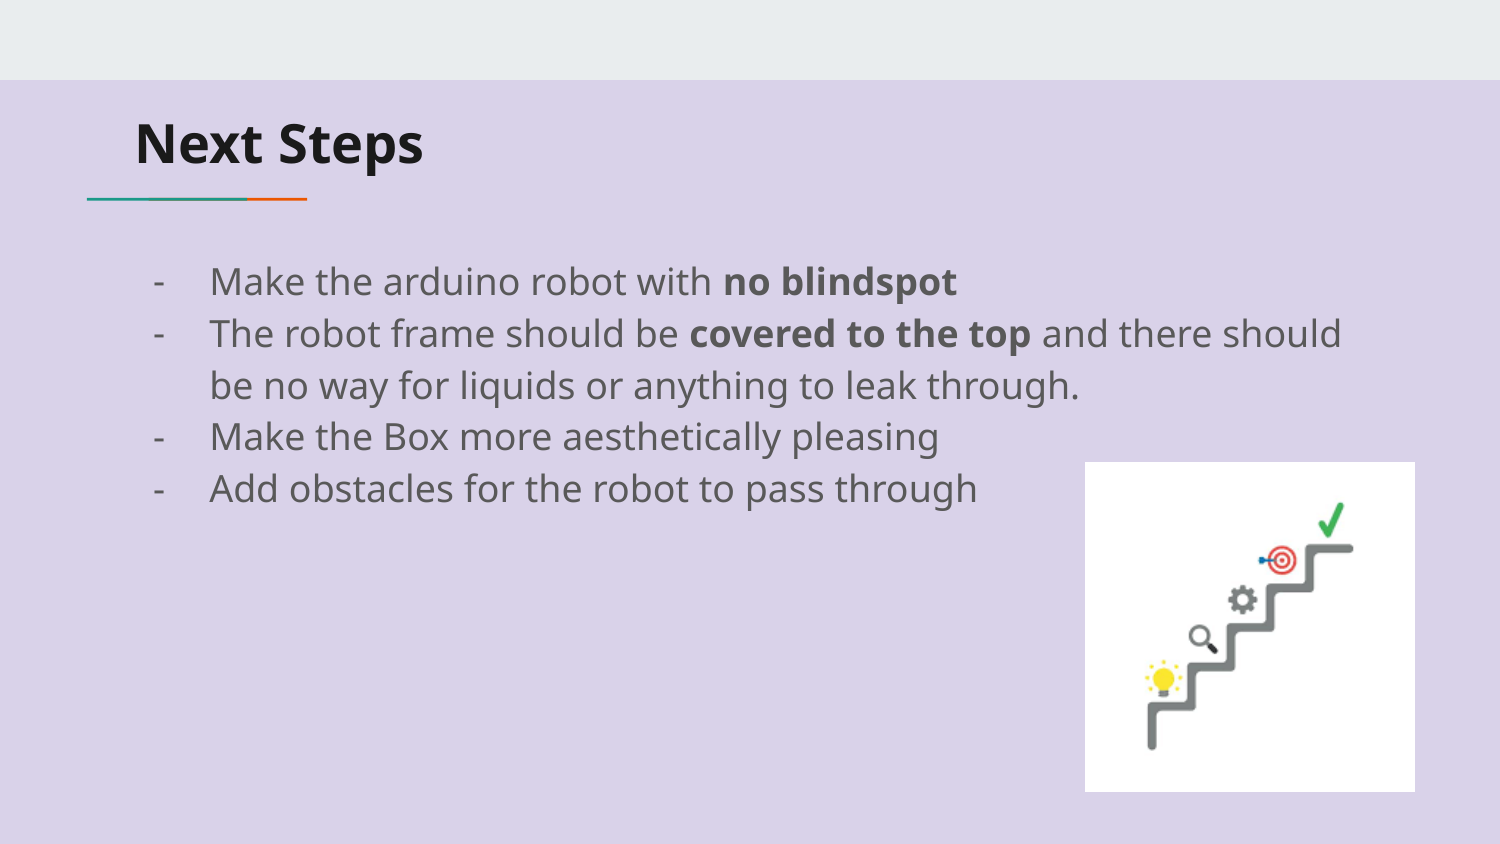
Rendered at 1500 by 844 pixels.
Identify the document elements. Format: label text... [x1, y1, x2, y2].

picture [1084, 461, 1416, 793]
list Make the arduino robot with no blindspot The robot frame should be covered to the top and there should be no way for liquids or anything to leak through. Make the Box more aesthetically pleasing Add obstacles for the robot to pass through [119, 236, 1381, 608]
title Next Steps [119, 94, 1381, 183]
